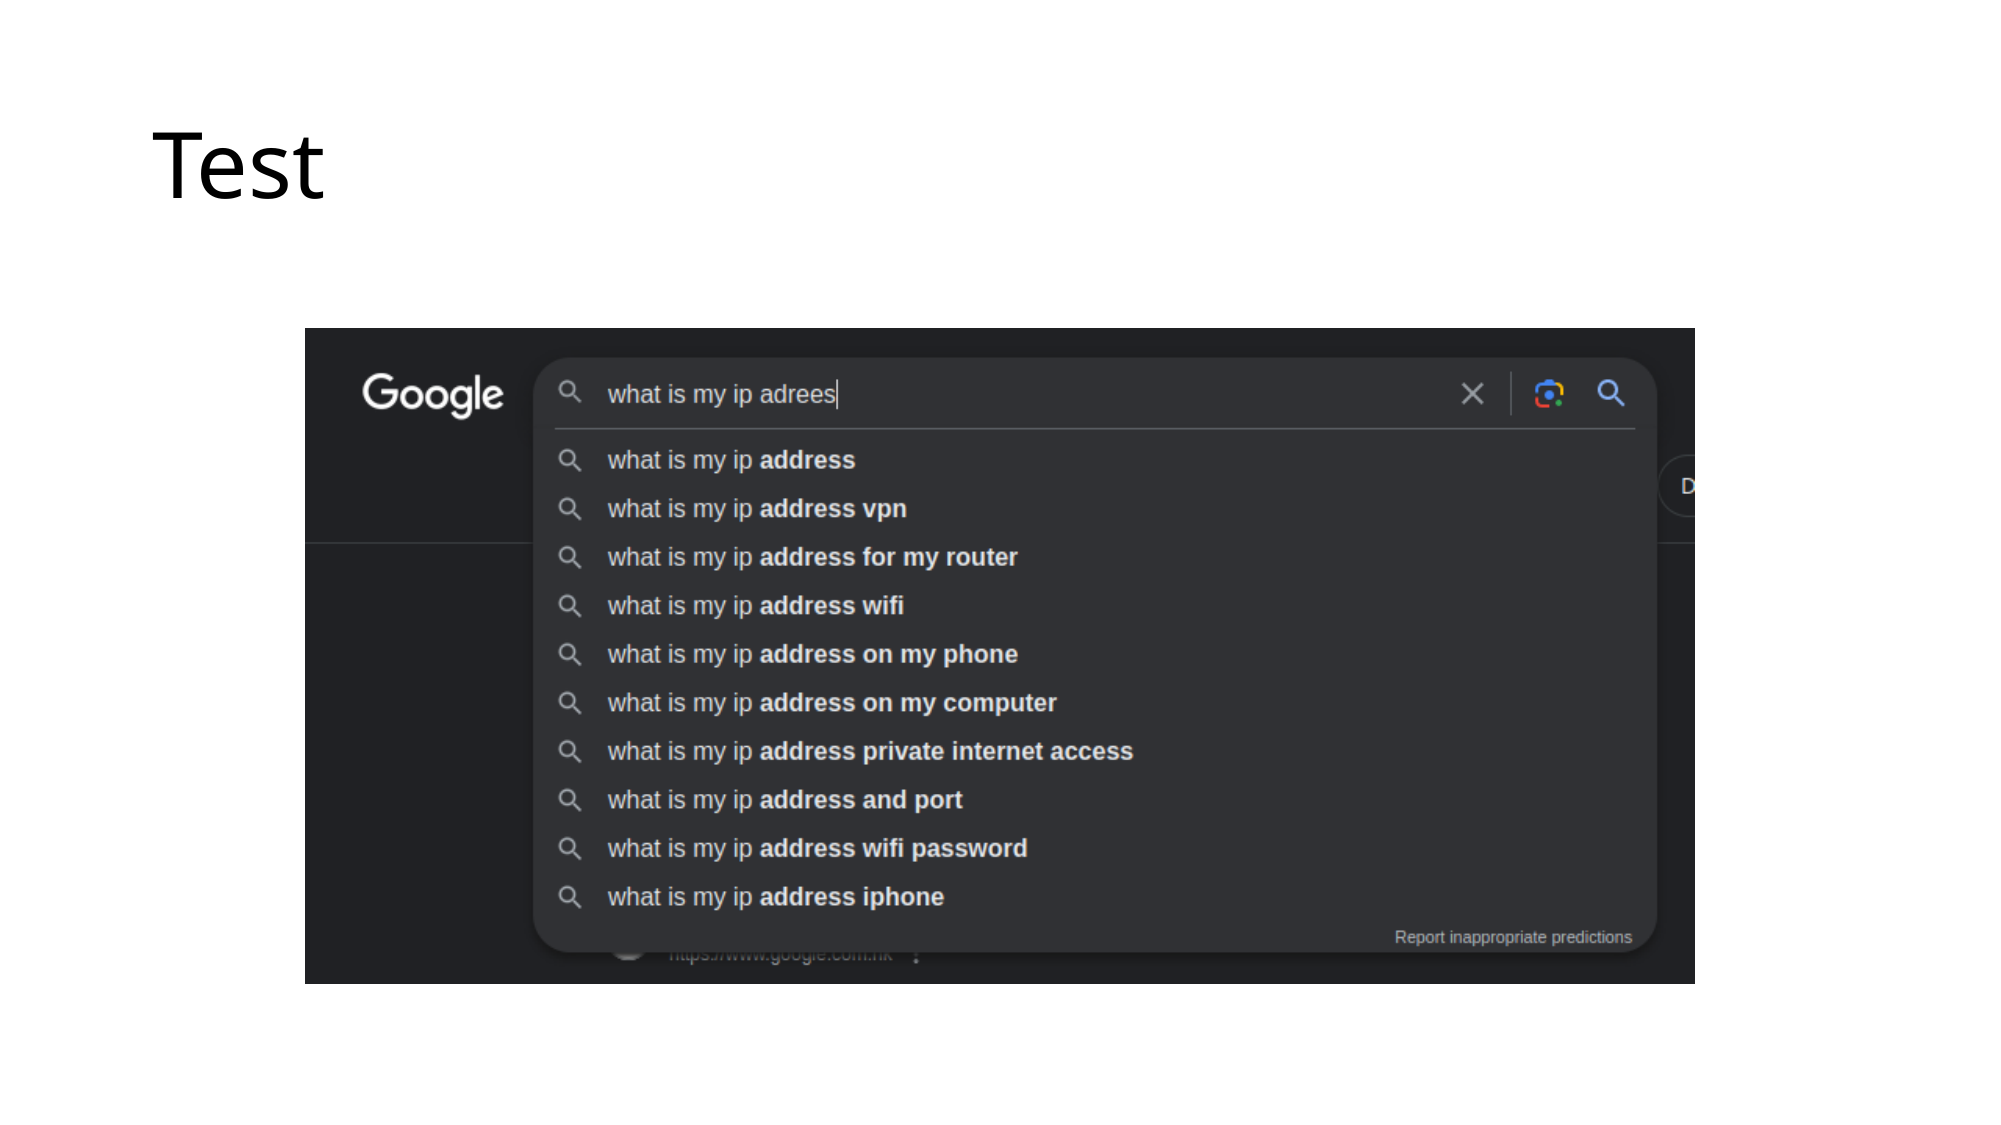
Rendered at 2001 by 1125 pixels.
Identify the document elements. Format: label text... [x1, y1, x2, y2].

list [305, 328, 1695, 984]
title Test [137, 59, 1863, 278]
